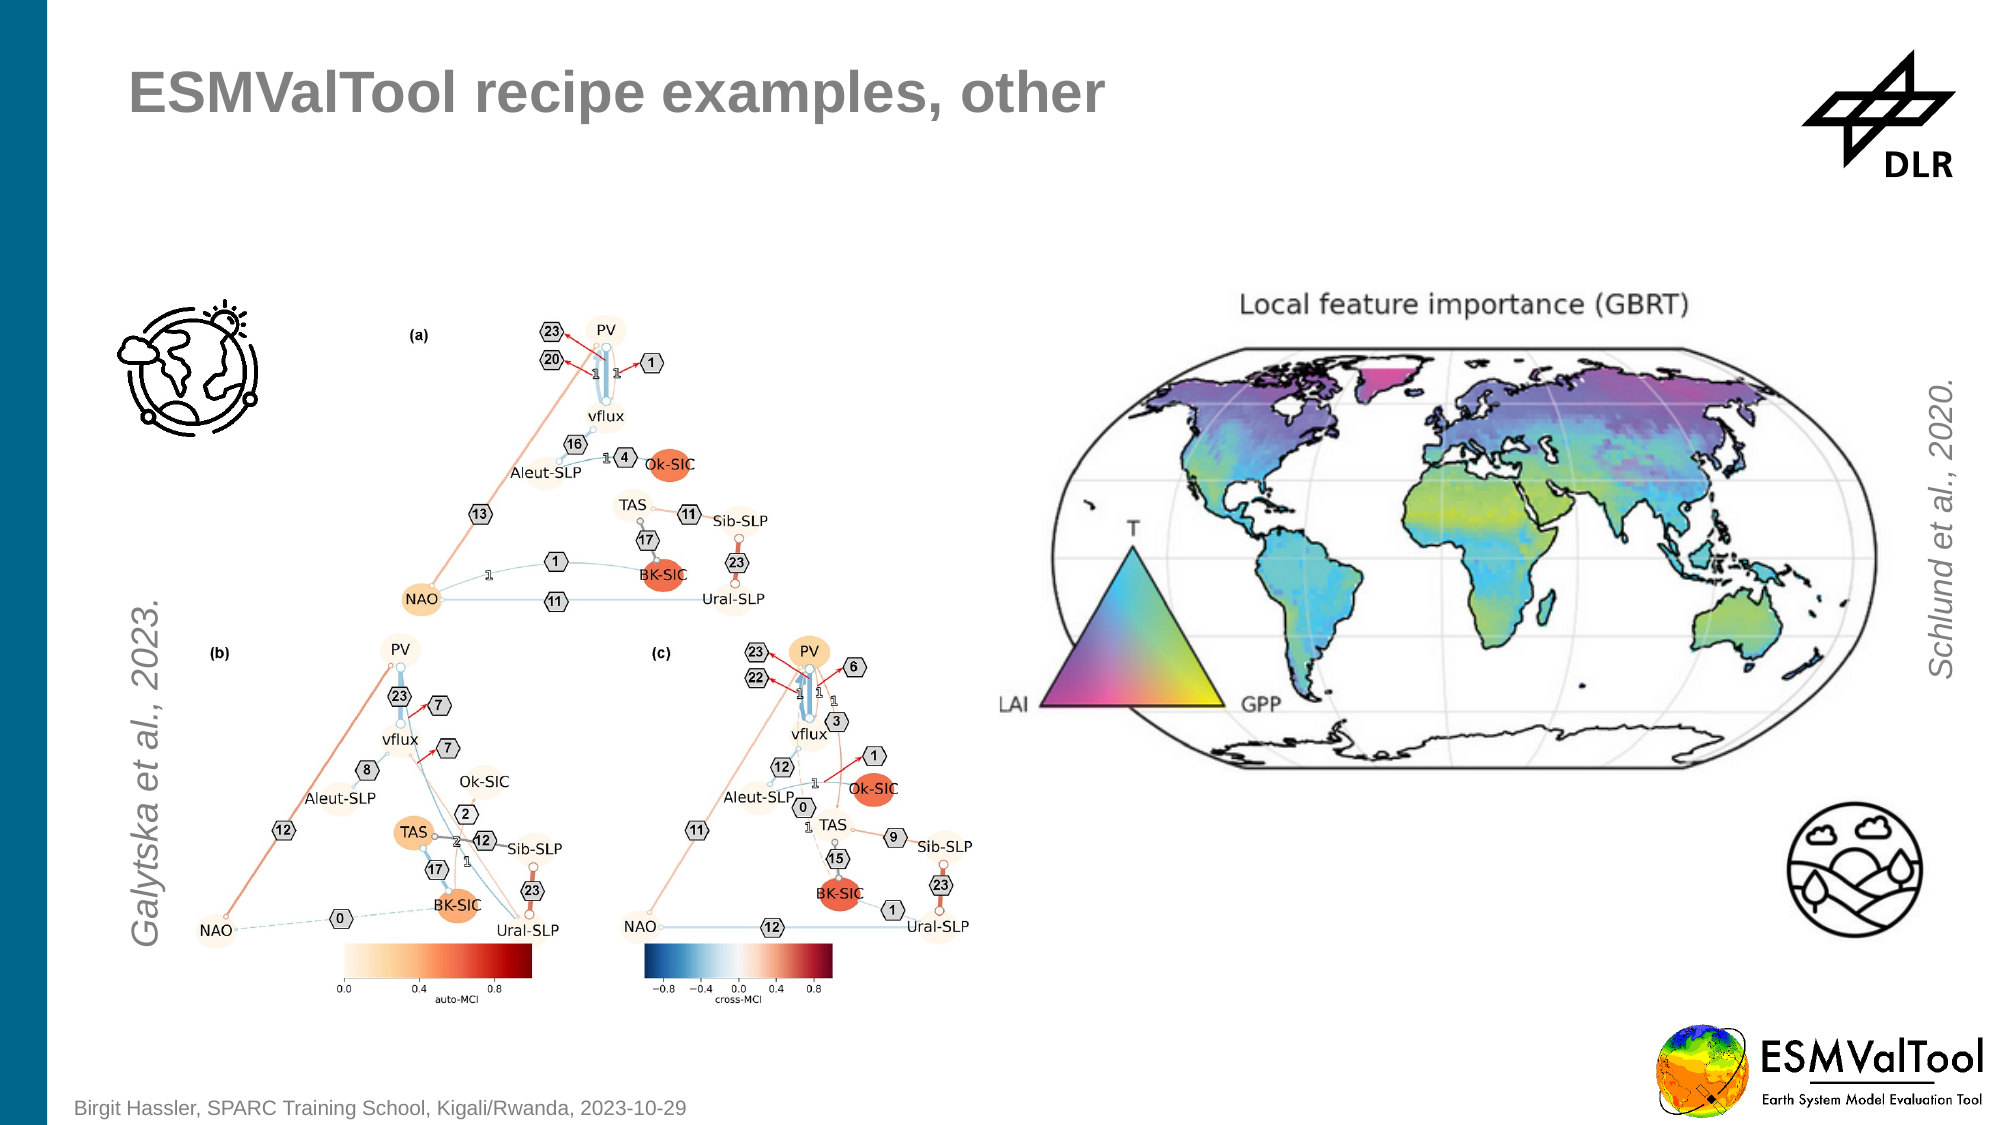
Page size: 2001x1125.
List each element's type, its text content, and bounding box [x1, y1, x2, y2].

text_box Schlund et al., 2020. [1911, 362, 1967, 1021]
title ESMValTool recipe examples, other [114, 54, 1764, 217]
picture [1801, 49, 1957, 178]
picture [999, 282, 1940, 948]
picture [117, 299, 973, 1004]
text_box Birgit Hassler, SPARC Training School, Kigali/Rwanda, 2023-10-29 [59, 1087, 741, 1118]
text_box Galytska et al., 2023. [112, 337, 173, 964]
picture [1652, 1021, 2000, 1122]
